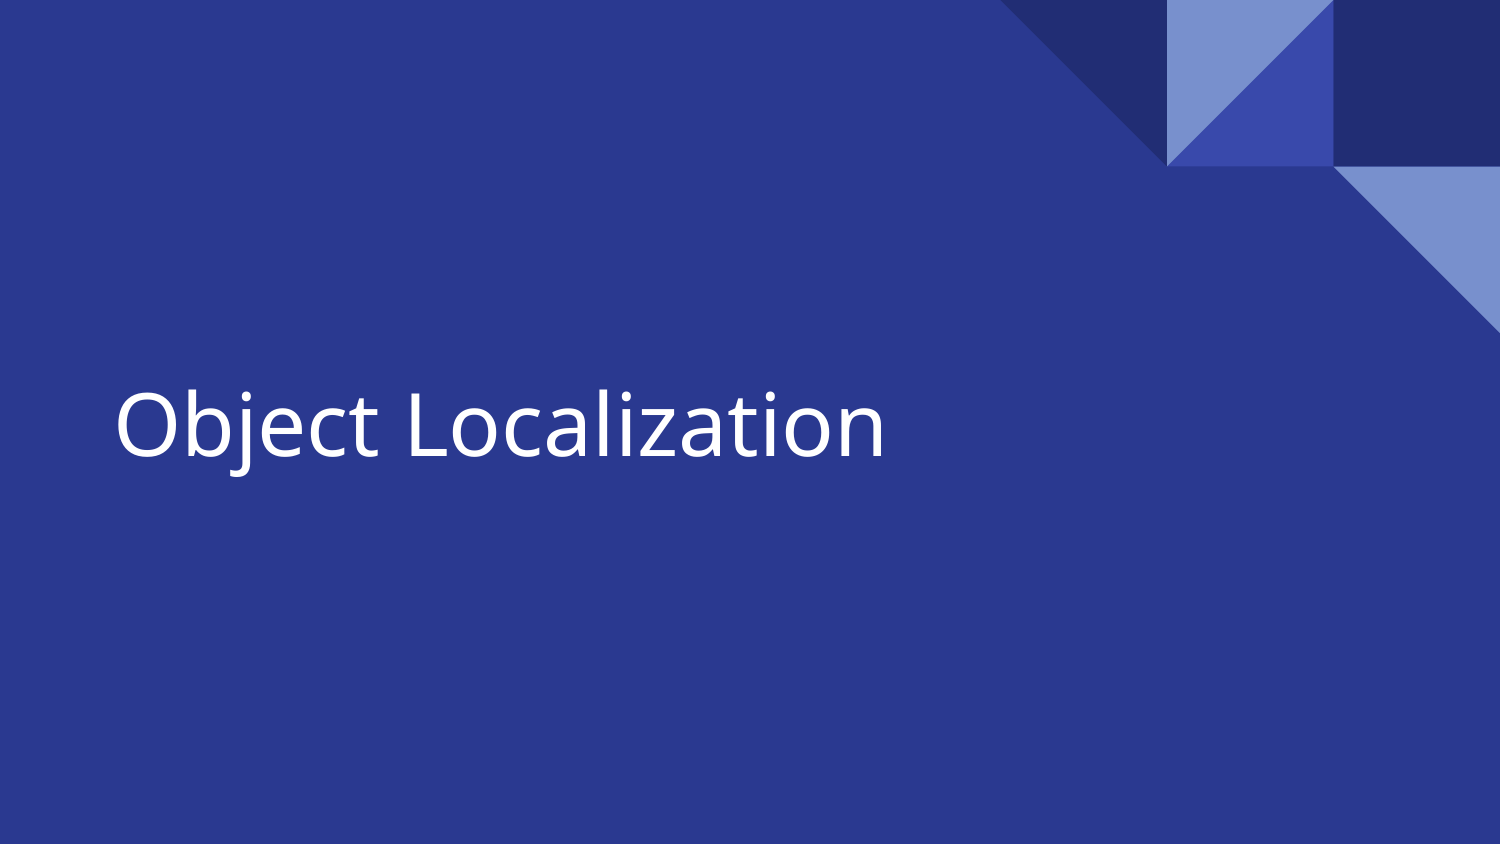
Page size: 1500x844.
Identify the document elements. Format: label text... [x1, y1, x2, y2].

title Object Localization [98, 353, 1447, 491]
